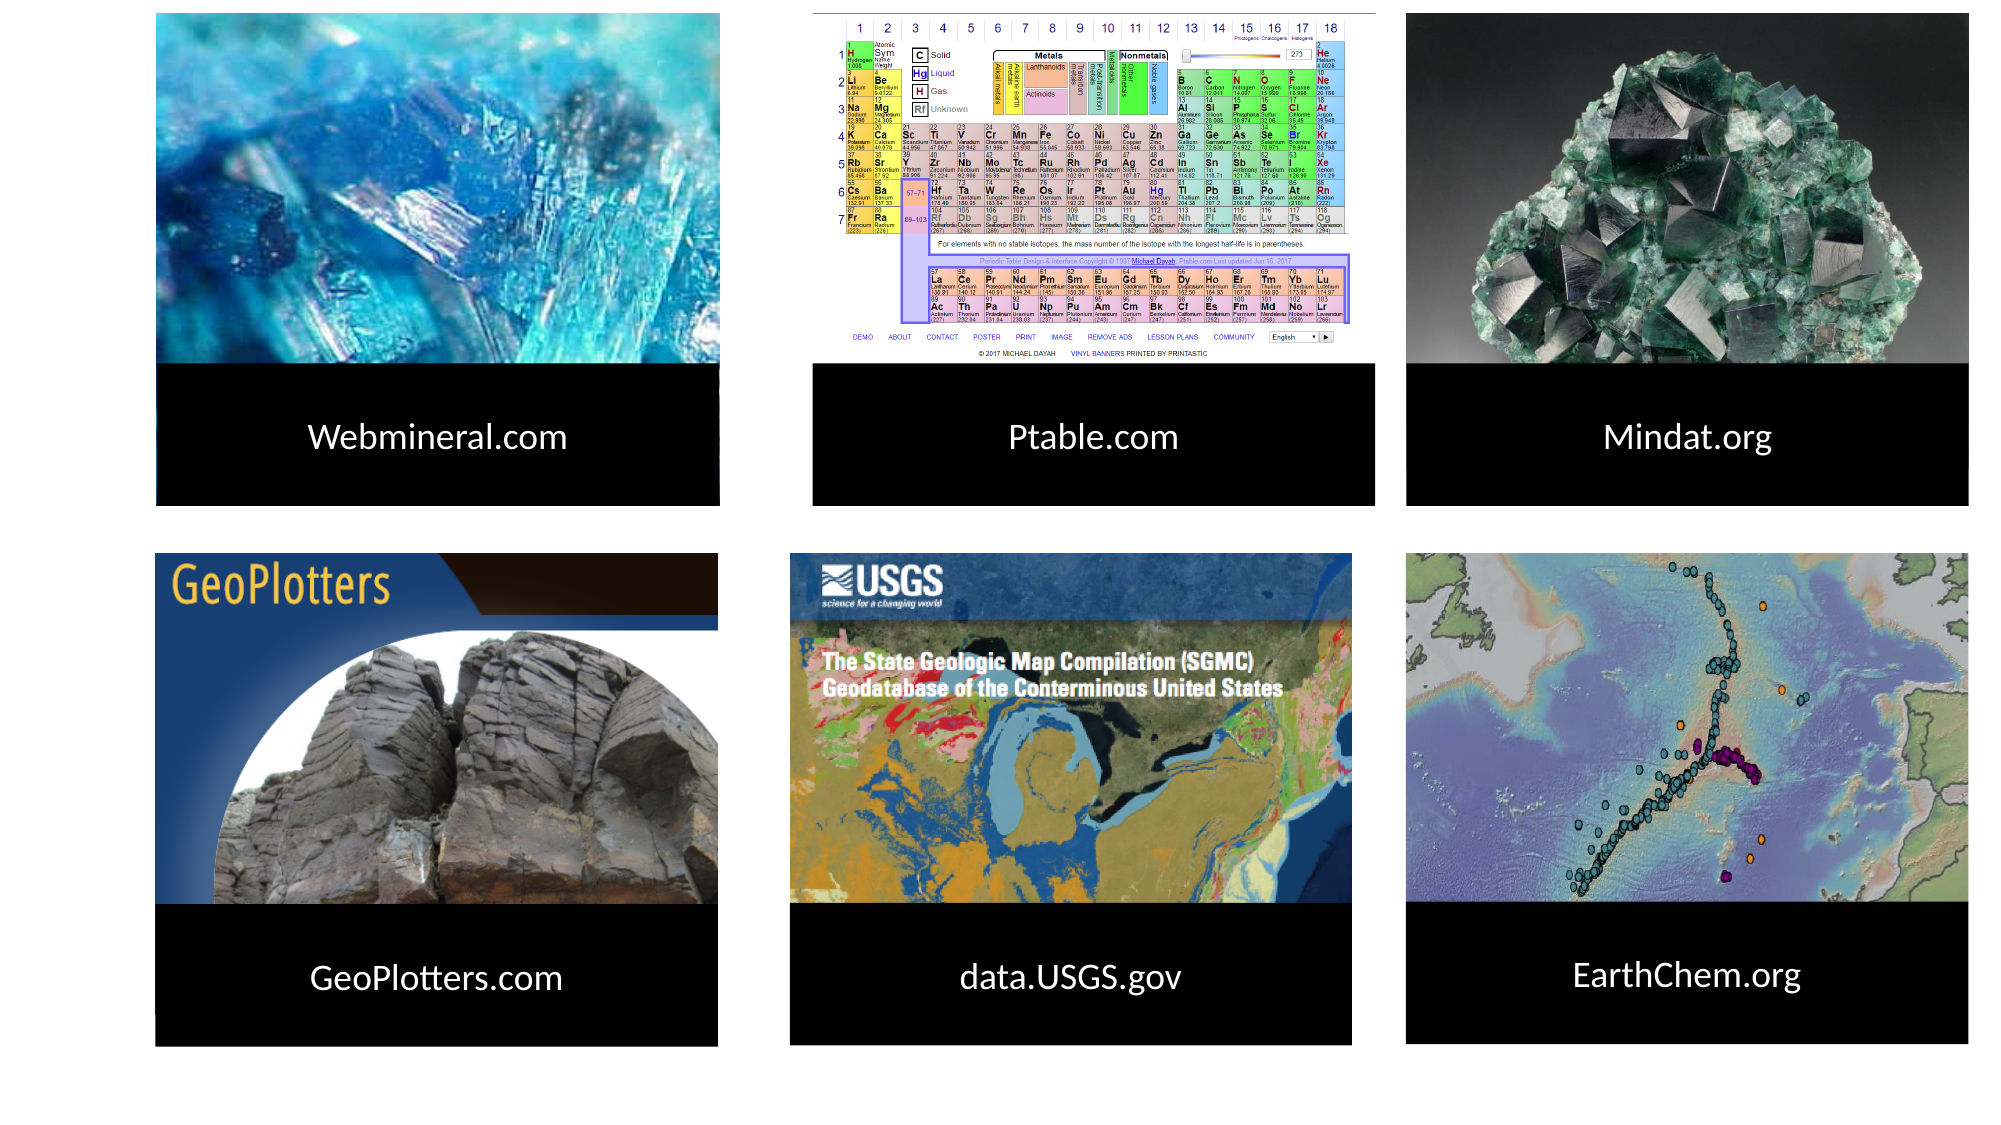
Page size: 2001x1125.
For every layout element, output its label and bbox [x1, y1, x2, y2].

text_box [156, 13, 720, 506]
text_box [1405, 553, 1969, 1045]
text_box [812, 13, 1376, 506]
text_box [155, 553, 718, 1047]
text_box [1406, 13, 1969, 506]
text_box [789, 553, 1352, 1046]
